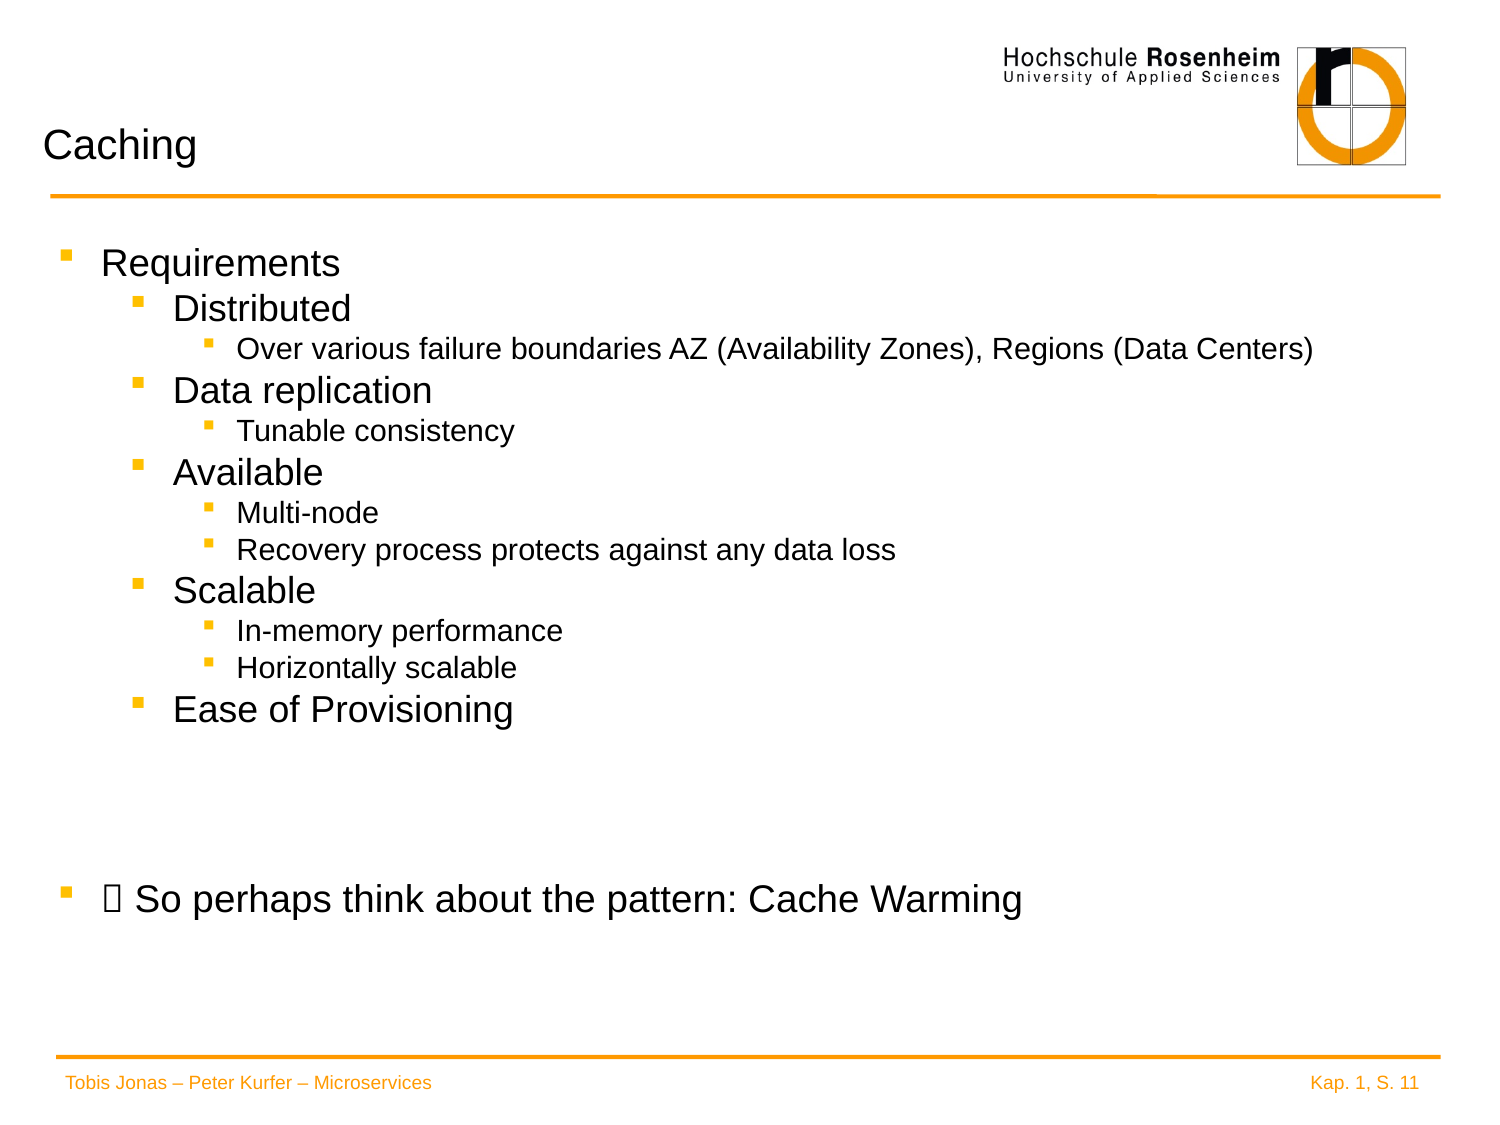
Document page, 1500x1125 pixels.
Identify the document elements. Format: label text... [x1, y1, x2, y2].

picture [1003, 45, 1407, 167]
title Caching [42, 41, 987, 168]
list Requirements Distributed Over various failure boundaries AZ (Availability Zones), Regions (Data Centers) Data replication Tunable consistency Available Multi-node Recovery process protects against any data loss Scalable In-memory performance Horizontally scalable Ease of Provisioning  So perhaps think about the pattern: Cache Warming [42, 230, 1470, 1026]
